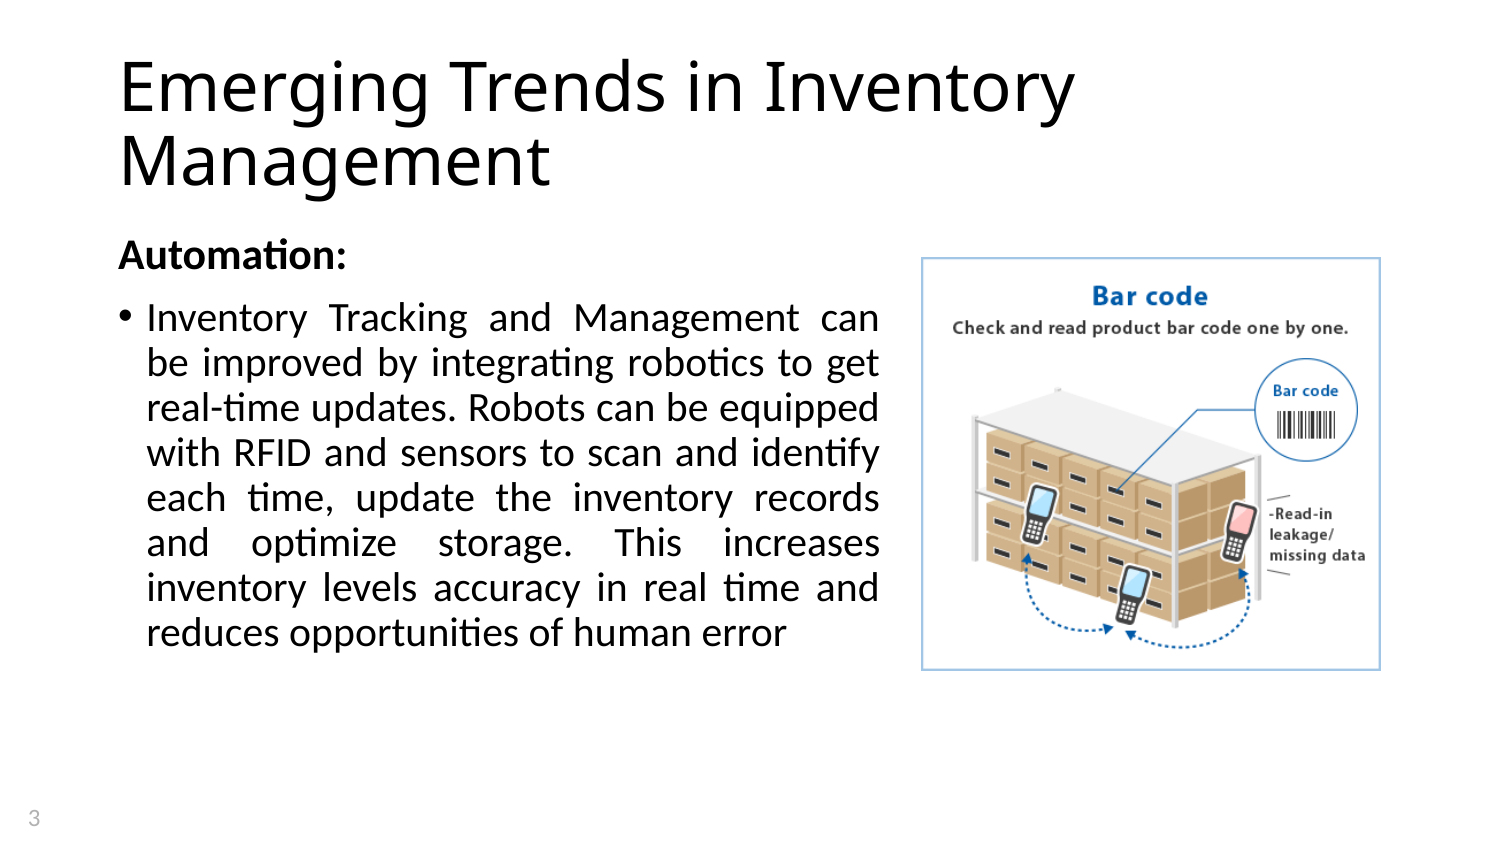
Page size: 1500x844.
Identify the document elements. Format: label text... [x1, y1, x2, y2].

title Emerging Trends in Inventory Management [103, 44, 1397, 208]
list Automation: Inventory Tracking and Management can be improved by integrating robotics to get real-time updates. Robots can be equipped with RFID and sensors to scan and identify each time, update the inventory records and optimize storage. This increases inventory levels accuracy in real time and reduces opportunities of human error [103, 224, 896, 760]
slide_number 3 [12, 793, 351, 839]
picture [921, 257, 1381, 671]
